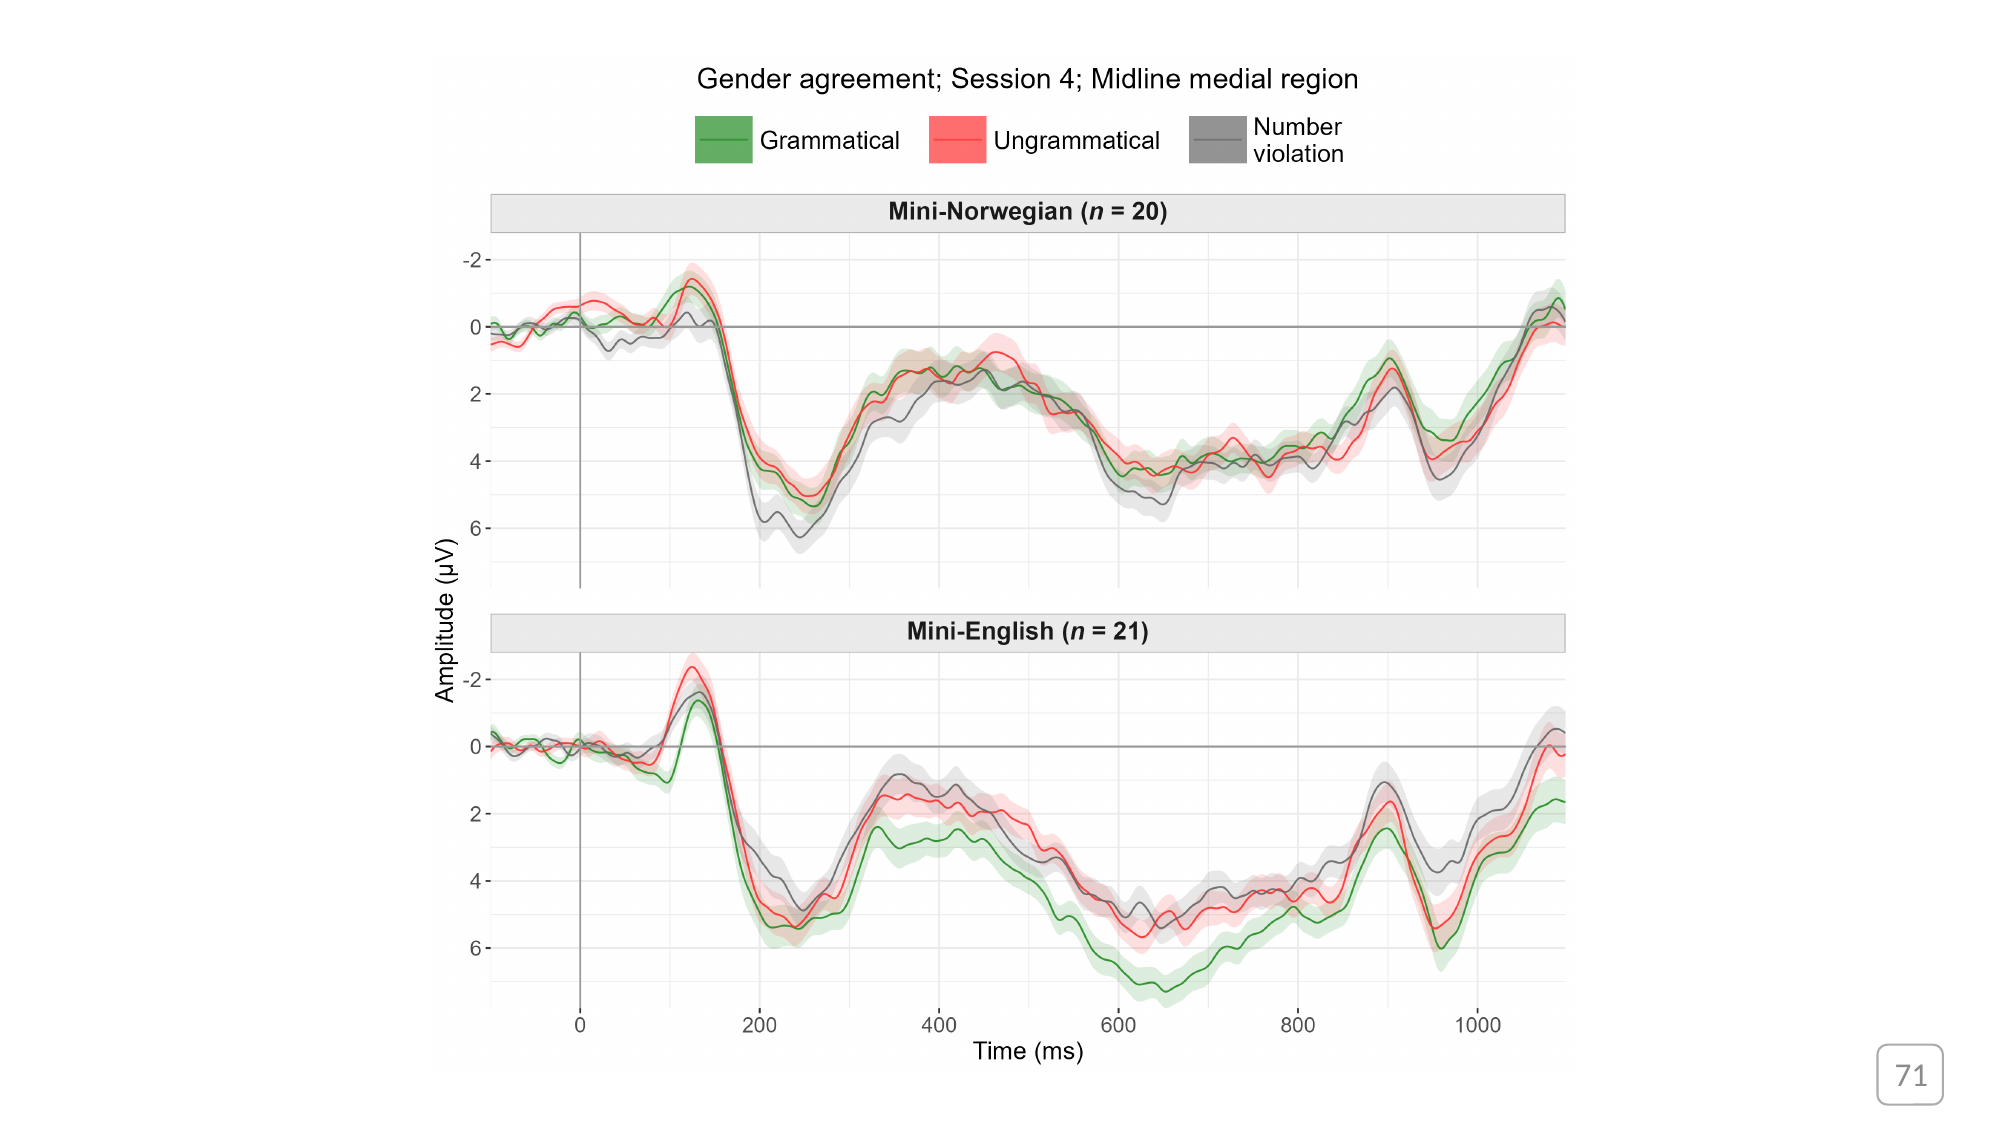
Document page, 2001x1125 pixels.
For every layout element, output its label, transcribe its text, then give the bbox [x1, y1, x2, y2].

slide_number 71 [1493, 1042, 1943, 1103]
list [425, 51, 1575, 1074]
